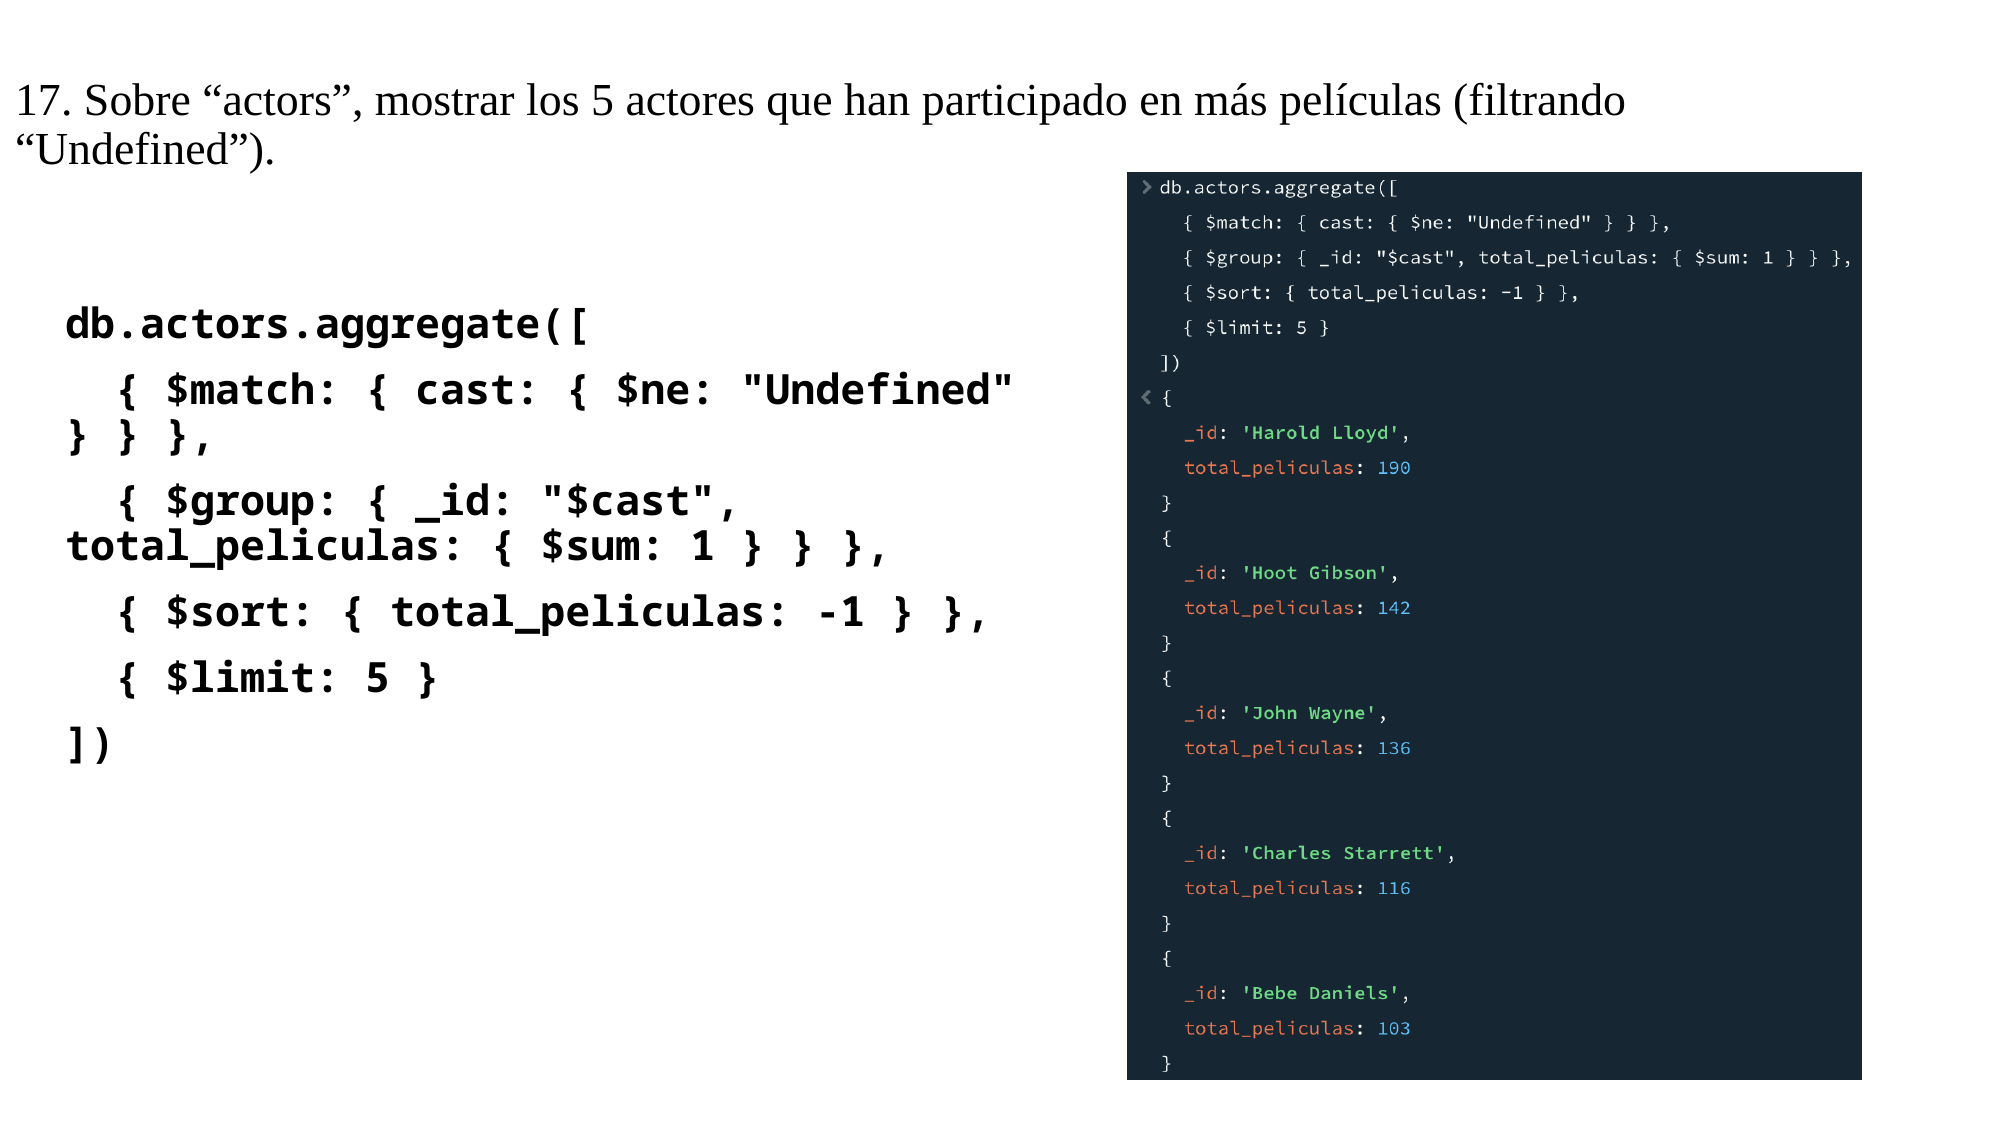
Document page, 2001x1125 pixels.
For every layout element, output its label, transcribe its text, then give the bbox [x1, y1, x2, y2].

list db.actors.aggregate([ { $match: { cast: { $ne: "Undefined" } } }, { $group: { _id: "$cast", total_peliculas: { $sum: 1 } } }, { $sort: { total_peliculas: -1 } }, { $limit: 5 } ]) [50, 295, 1044, 921]
title 17. Sobre “actors”, mostrar los 5 actores que han participado en más películas (filtrando “Undefined”). [0, 0, 1711, 263]
picture [1126, 172, 1863, 1080]
